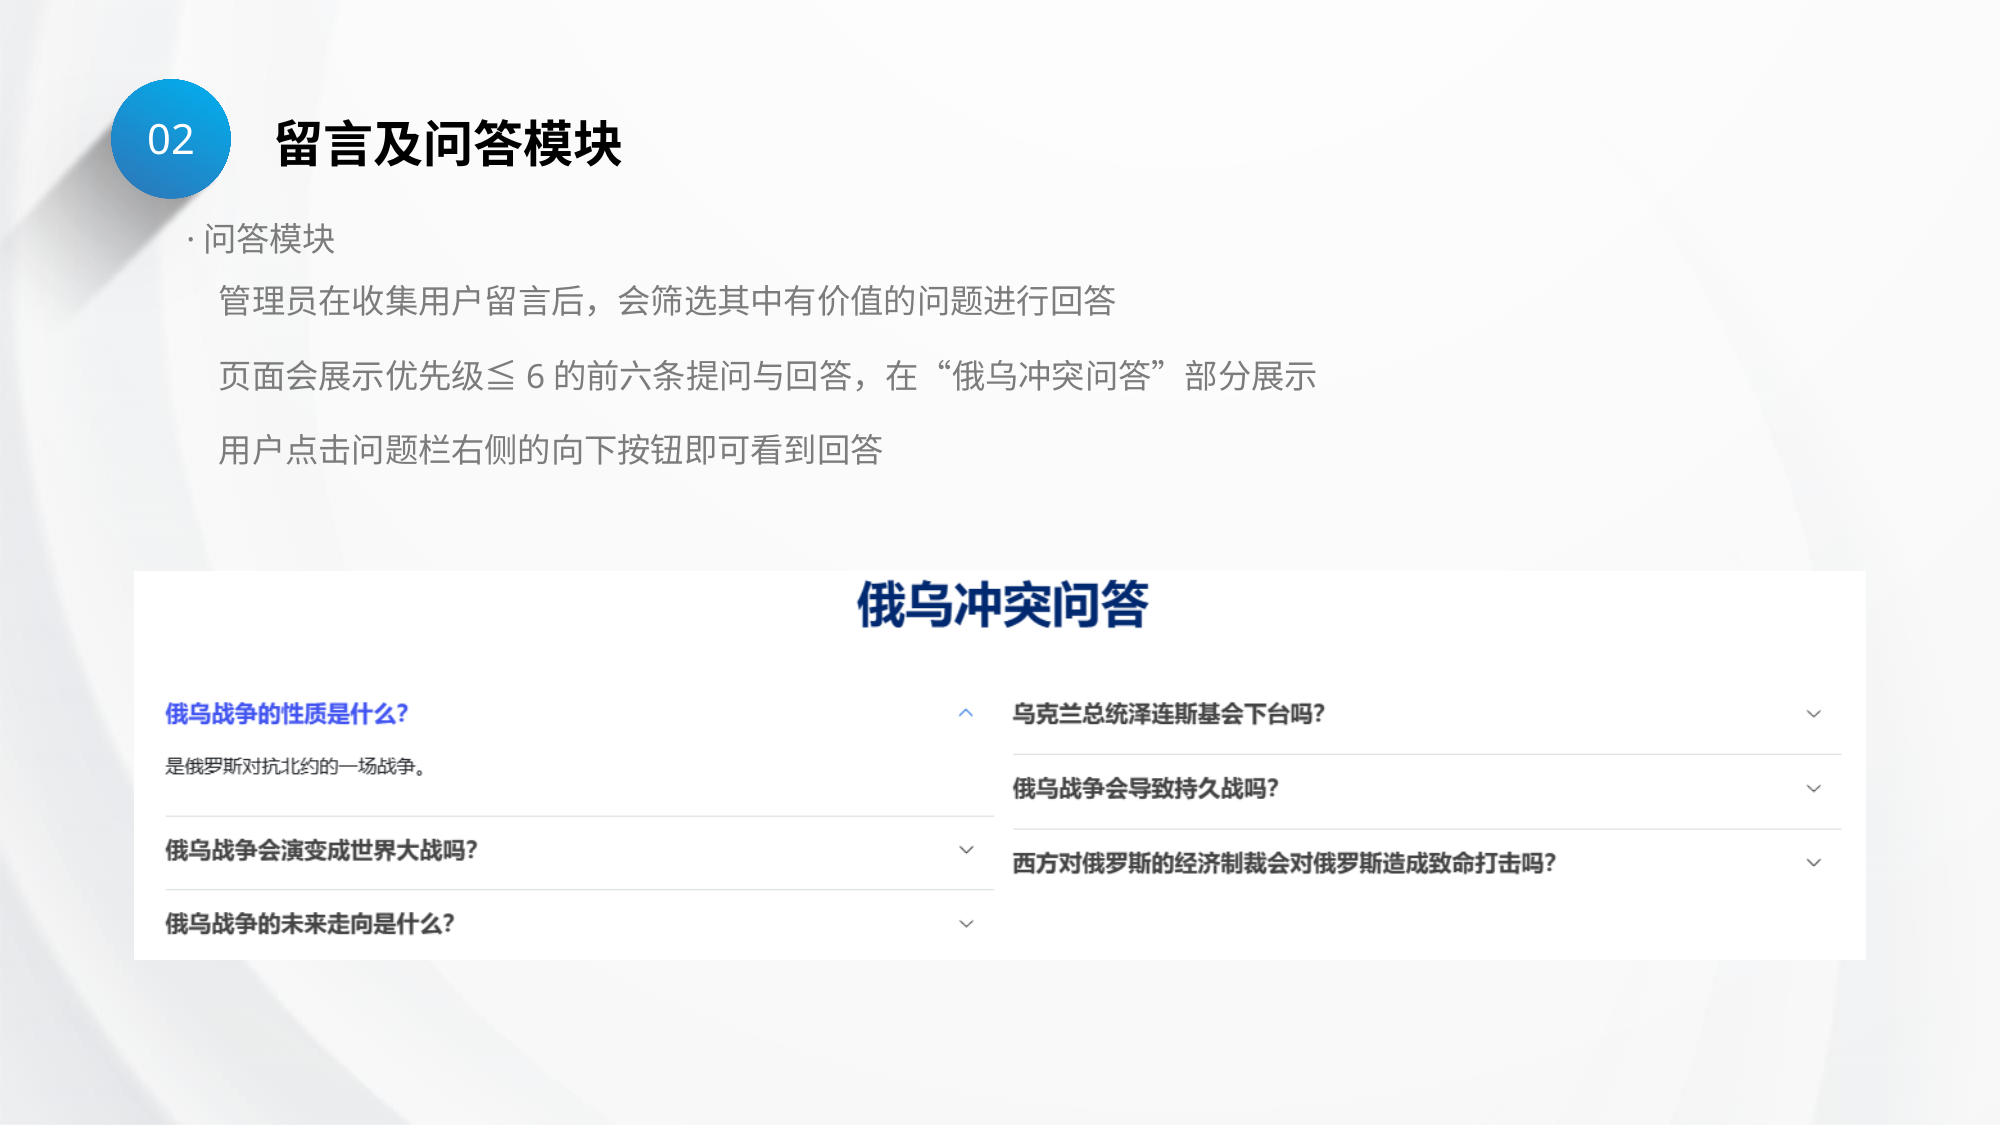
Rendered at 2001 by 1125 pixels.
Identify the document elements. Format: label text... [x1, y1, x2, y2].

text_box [0, 79, 231, 346]
text_box ·问答模块 [231, 198, 1713, 260]
picture [0, 0, 2000, 1125]
text_box 管理员在收集用户留言后，会筛选其中有价值的问题进行回答 页面会展示优先级≦6的前六条提问与回答，在“俄乌冲突问答”部分展示 用户点击问题栏右侧的向下按钮即可看到回答 [218, 260, 1957, 862]
text_box 留言及问答模块 [258, 105, 825, 181]
